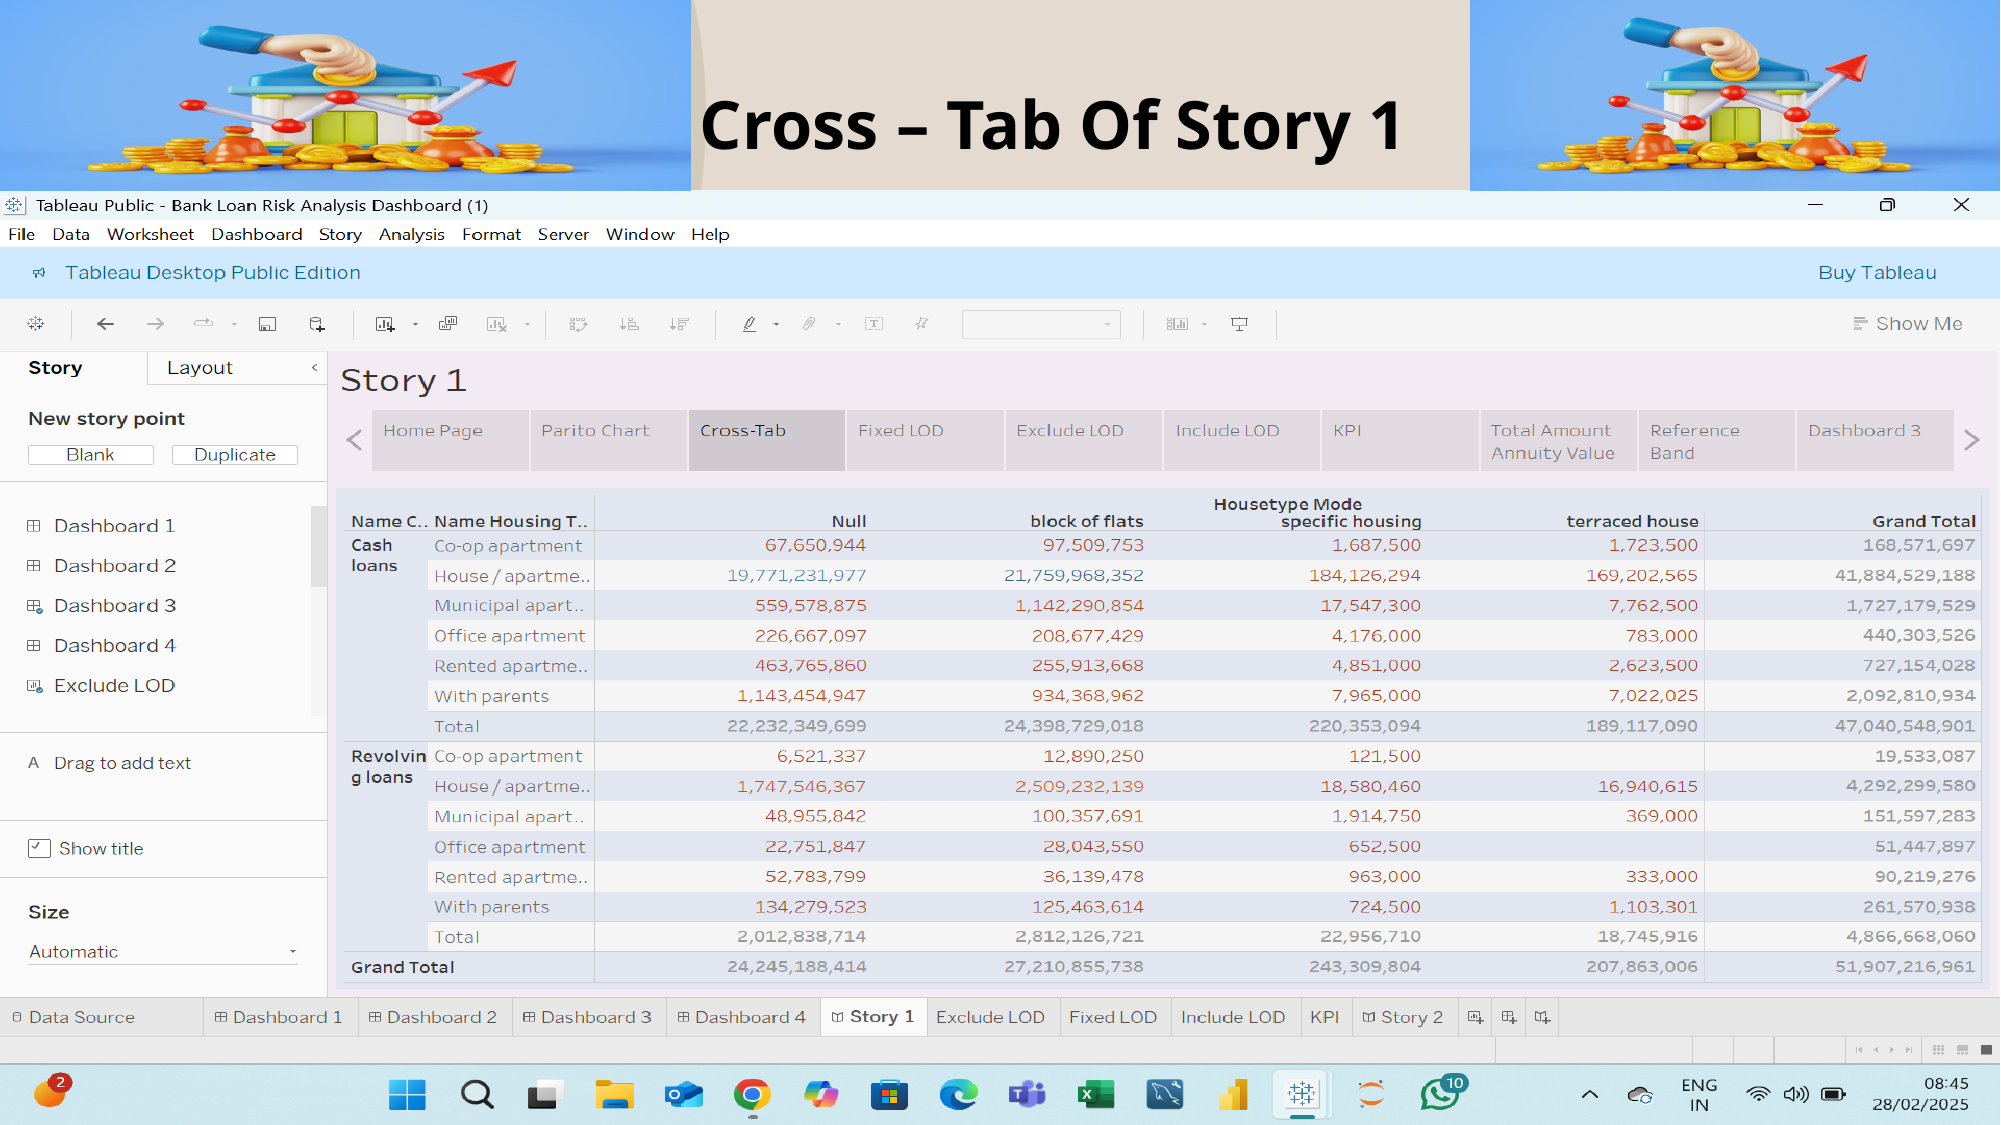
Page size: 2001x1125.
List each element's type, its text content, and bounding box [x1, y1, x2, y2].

picture [0, 0, 691, 191]
title Cross – Tab Of Story 1 [691, 56, 1470, 172]
picture [1470, 0, 2000, 191]
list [0, 190, 2000, 1125]
